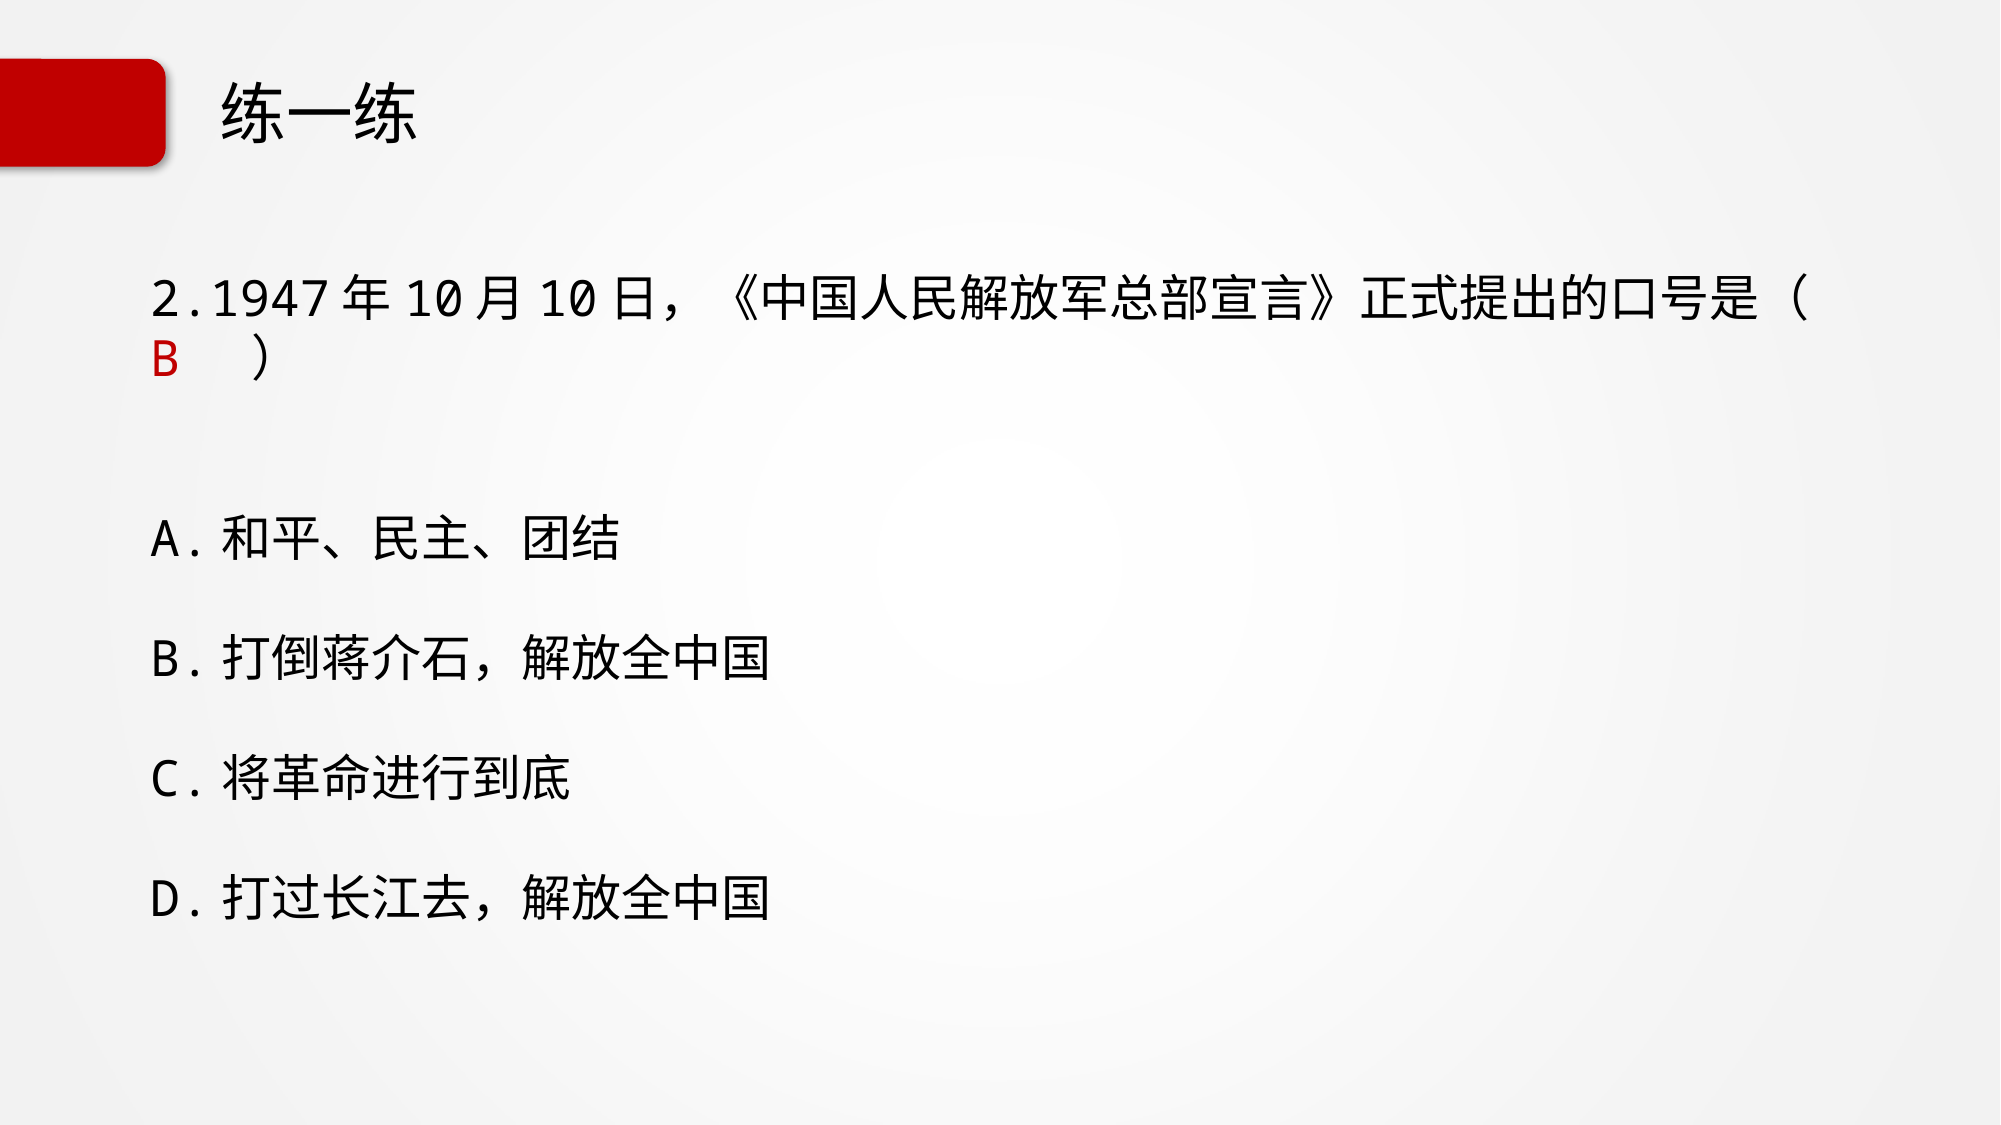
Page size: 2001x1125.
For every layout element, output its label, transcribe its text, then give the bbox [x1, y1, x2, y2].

title 练一练 [204, 72, 1877, 162]
picture [0, 0, 2000, 1125]
text_box 2.1947年10月10日，《中国人民解放军总部宣言》正式提出的口号是（ B ） A.和平、民主、团结 B.打倒蒋介石，解放全中国 C.将革命进行到底 D.打过长江去，解放全中国 [134, 259, 1877, 934]
